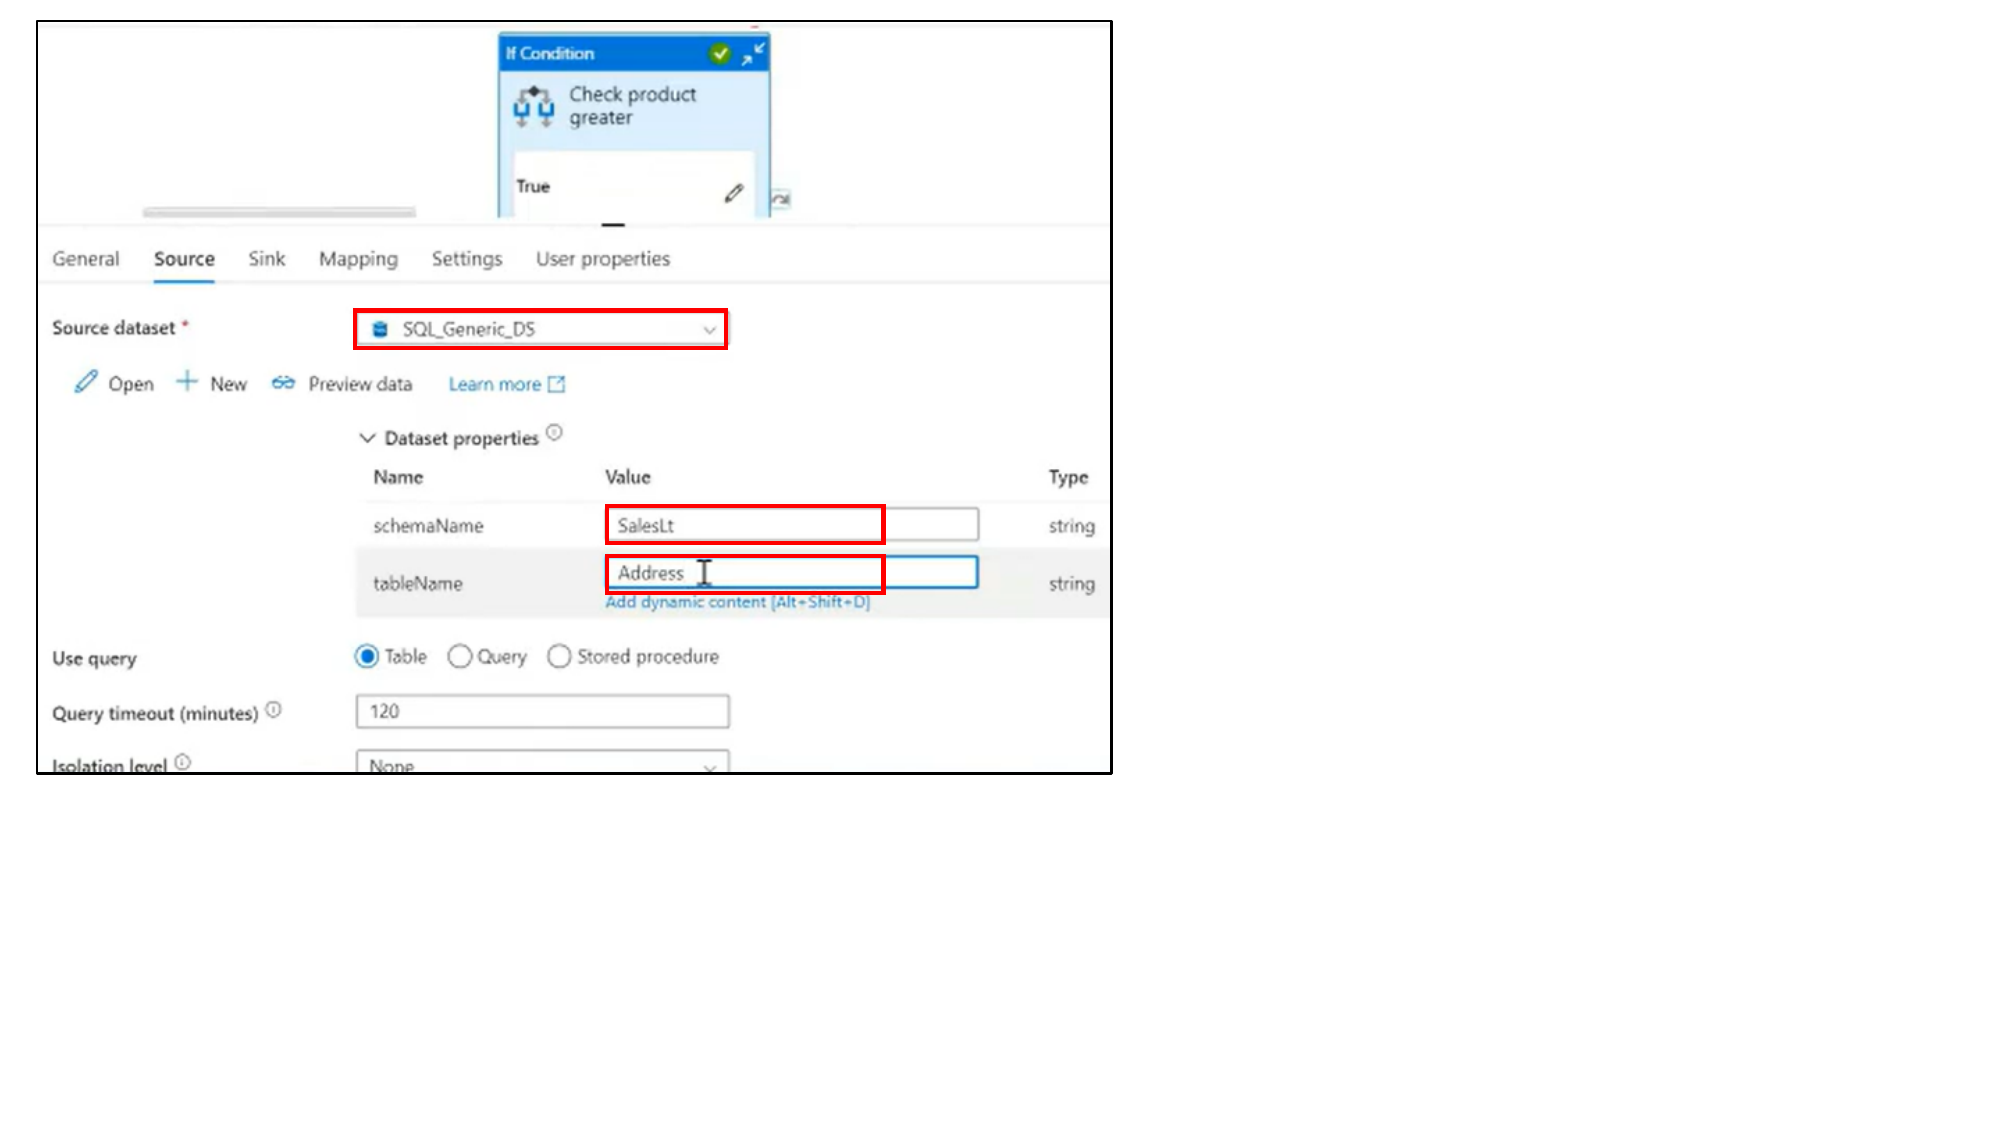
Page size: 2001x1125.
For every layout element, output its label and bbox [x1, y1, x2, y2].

picture [38, 22, 1111, 773]
